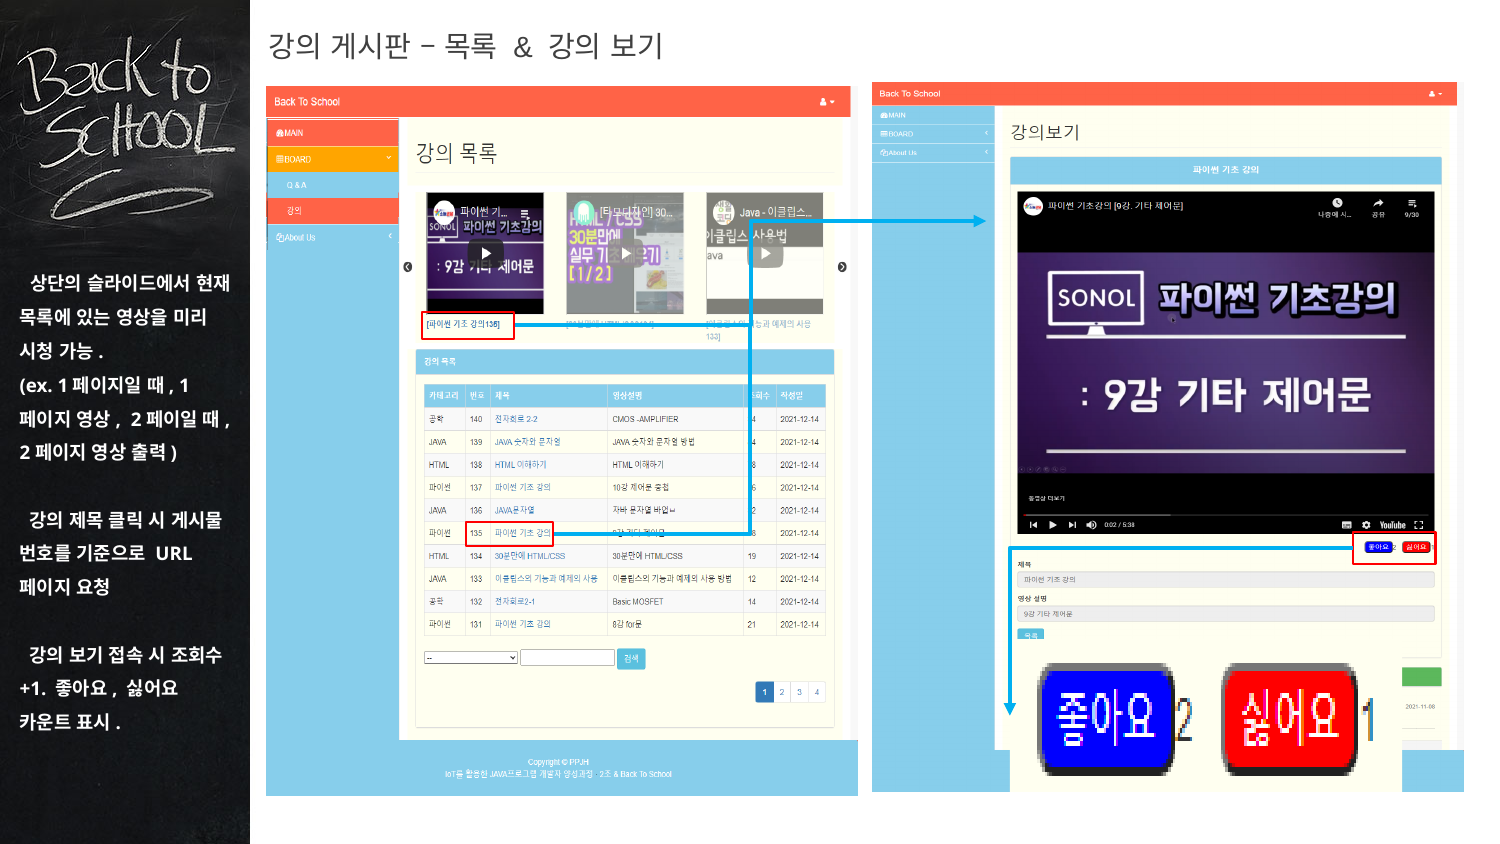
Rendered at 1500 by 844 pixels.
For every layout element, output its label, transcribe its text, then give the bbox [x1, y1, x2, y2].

text_box 상단의 슬라이드에서 현재 목록에 있는 영상을 미리 시청 가능. (ex. 1페이지일 때, 1페이지 영상, 2페이일 때, 2페이지 영상 출력) 강의 제목 클릭 시 게시물 번호를 기준으로 URL 페이지 요청 강의 보기 접속 시 조회수 +1. 좋아요, 싫어요 카운트 표시. [4, 250, 246, 741]
list 강의 게시판 – 목록 & 강의 보기 [253, 9, 1461, 84]
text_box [514, 220, 987, 326]
picture [0, 0, 1500, 844]
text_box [1009, 547, 1353, 716]
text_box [266, 86, 858, 796]
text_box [553, 334, 751, 535]
